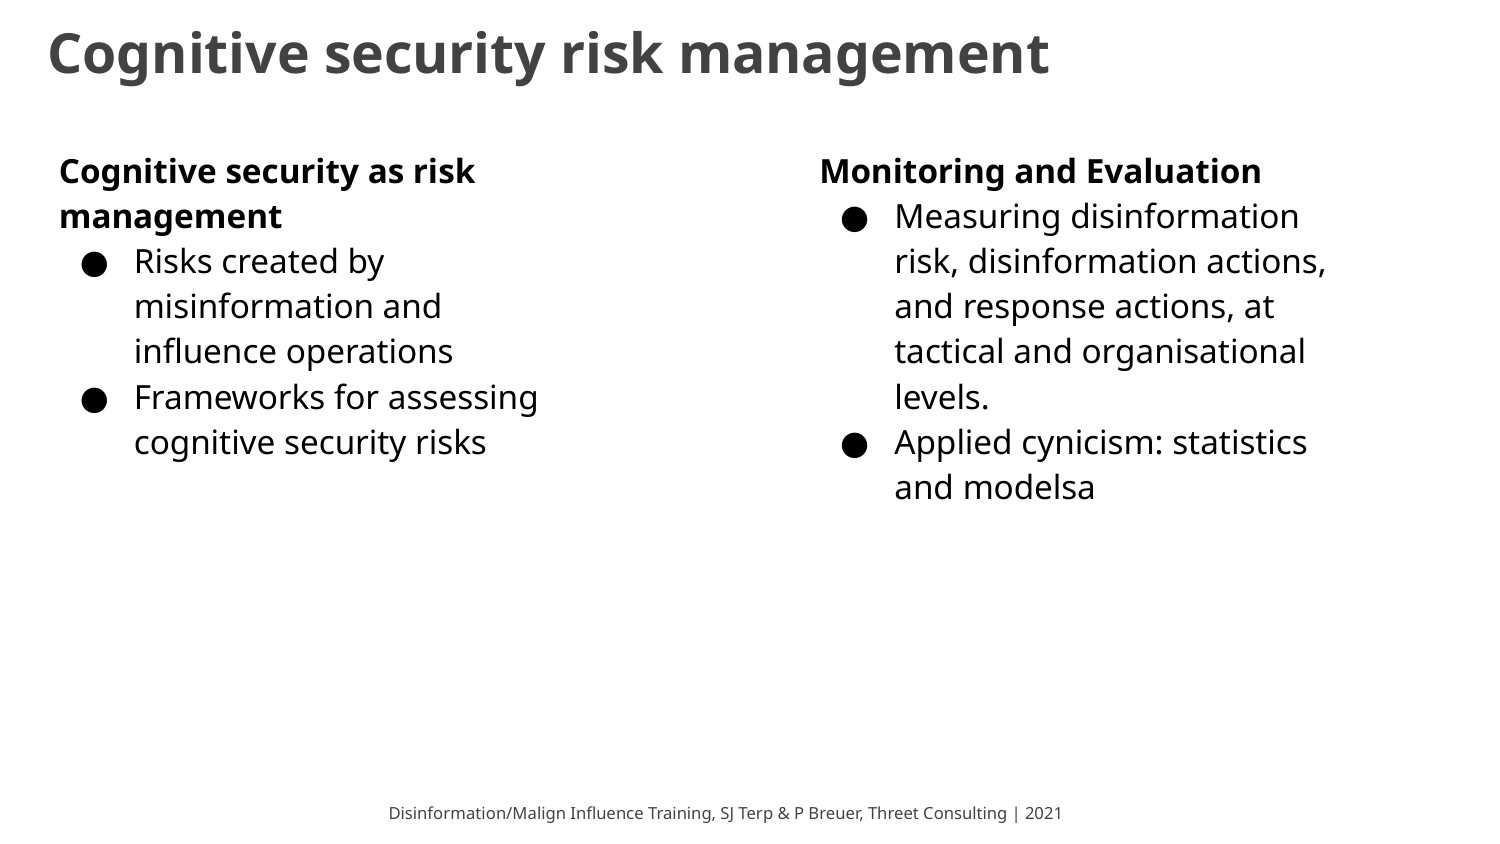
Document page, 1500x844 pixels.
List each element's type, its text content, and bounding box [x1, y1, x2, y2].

list Monitoring and Evaluation Measuring disinformation risk, disinformation actions, and response actions, at tactical and organisational levels. Applied cynicism: statistics and modelsa [804, 132, 1368, 744]
list Cognitive security as risk management Risks created by misinformation and influence operations Frameworks for assessing cognitive security risks [43, 132, 607, 744]
title Cognitive security risk management [32, 0, 1457, 106]
